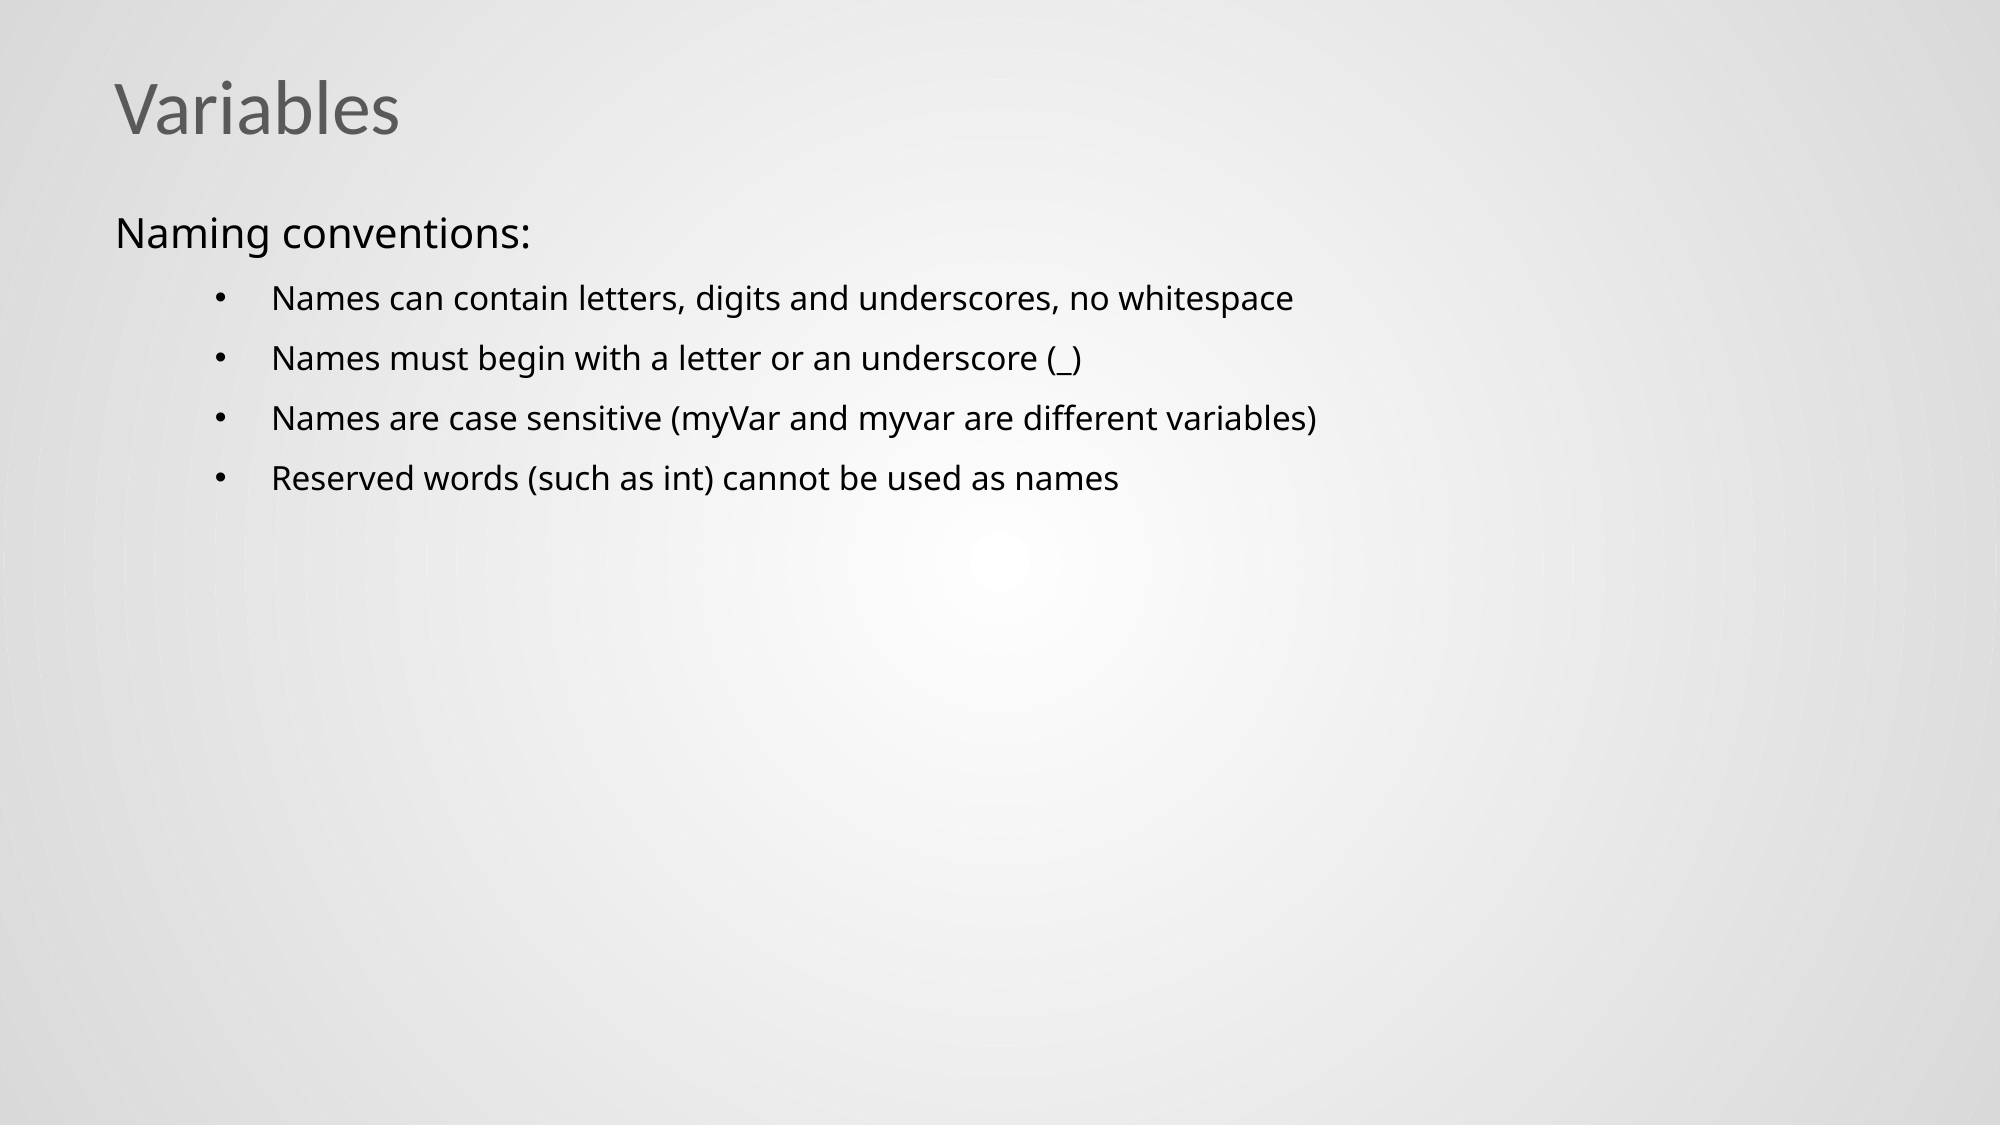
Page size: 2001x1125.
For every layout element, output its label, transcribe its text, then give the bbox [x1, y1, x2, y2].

title Variables [99, 45, 1900, 163]
text_box Naming conventions: Names can contain letters, digits and underscores, no whitespace Names must begin with a letter or an underscore (_) Names are case sensitive (myVar and myvar are different variables) Reserved words (such as int) cannot be used as names [99, 199, 1950, 674]
